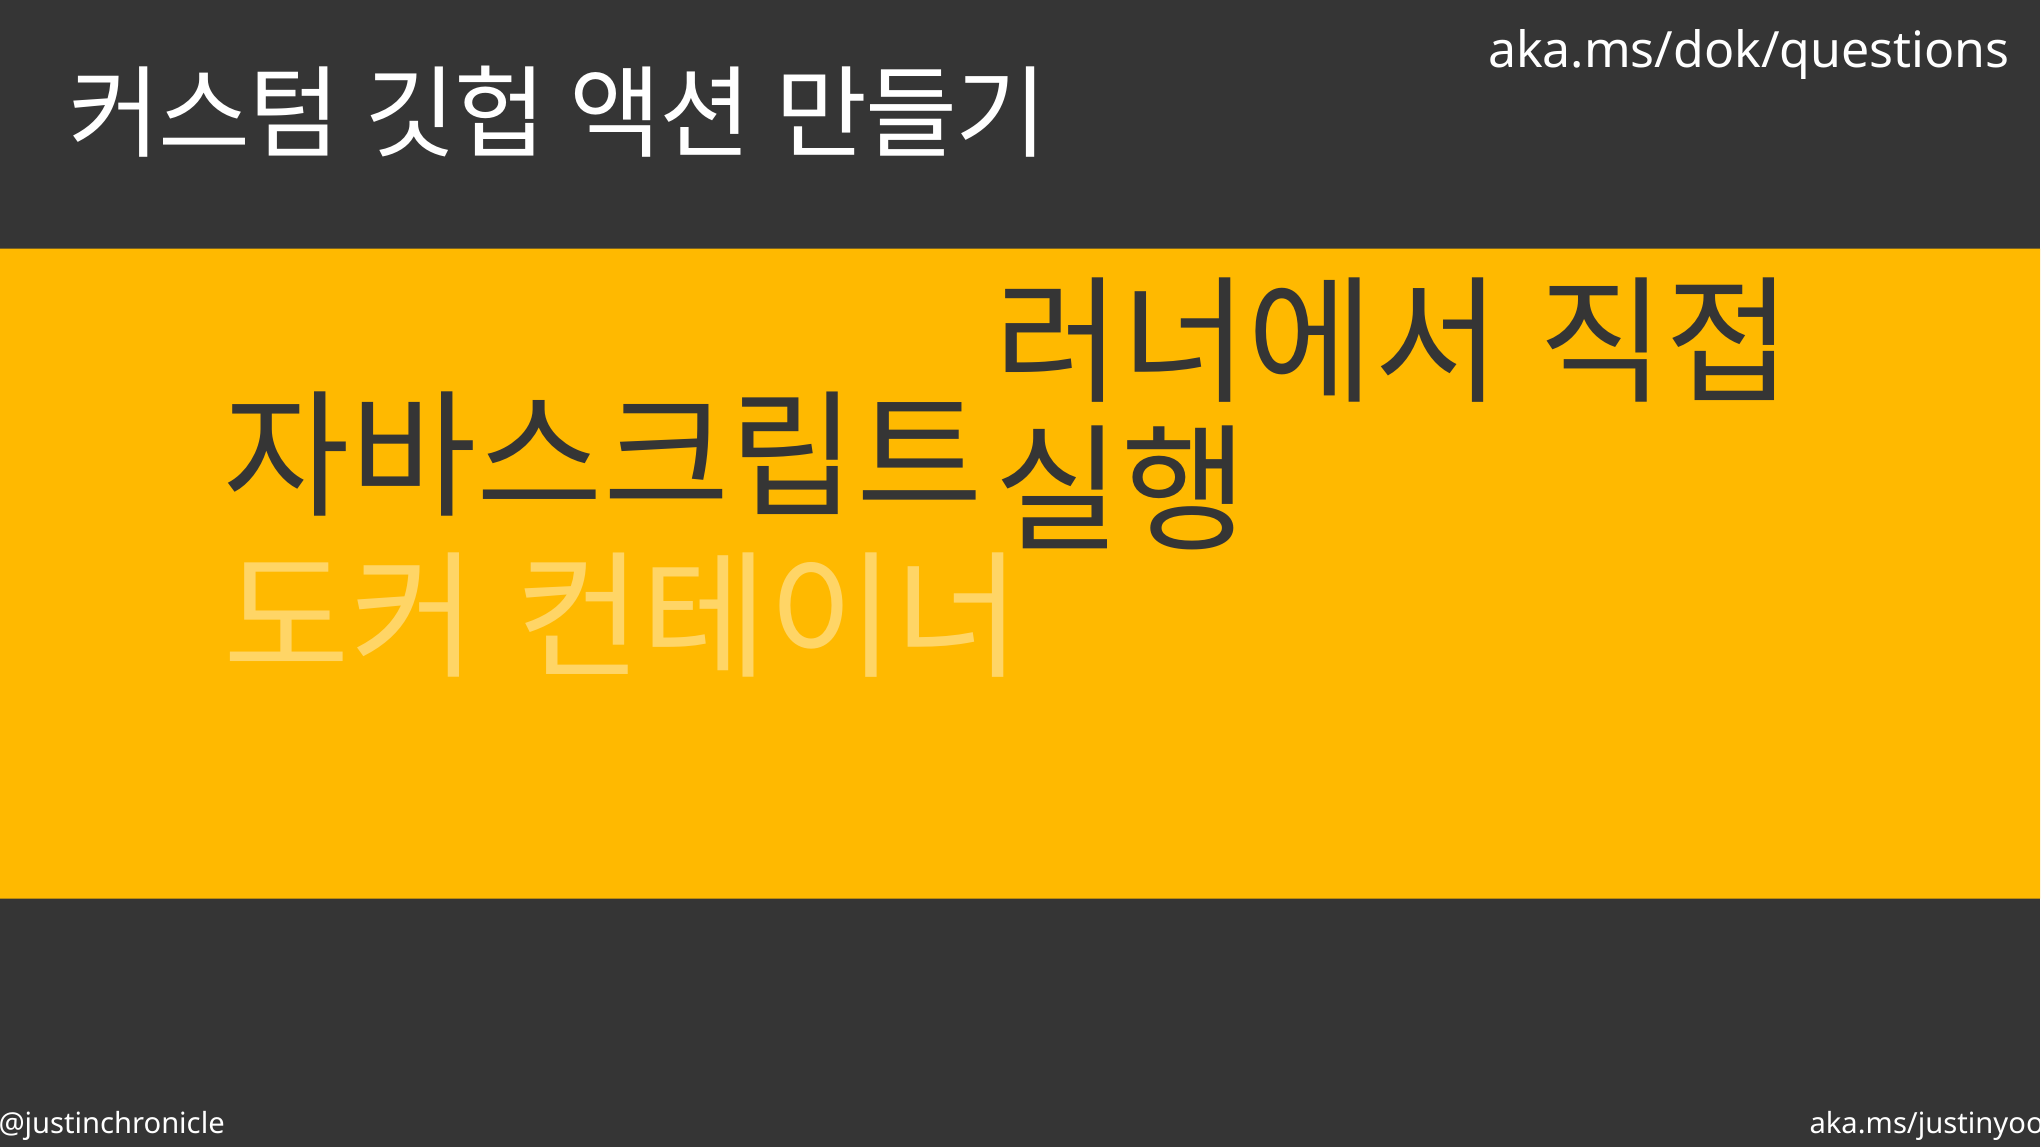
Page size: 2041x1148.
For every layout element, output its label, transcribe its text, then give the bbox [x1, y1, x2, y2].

title 커스텀 깃헙 액션 만들기 [45, 48, 1996, 199]
text_box 자바스크립트 도커 컨테이너 [193, 363, 1842, 721]
text_box aka.ms/dok/questions [1352, 0, 2041, 102]
text_box 러너에서 직접 실행 [964, 248, 1996, 594]
text_box [0, 248, 2041, 899]
